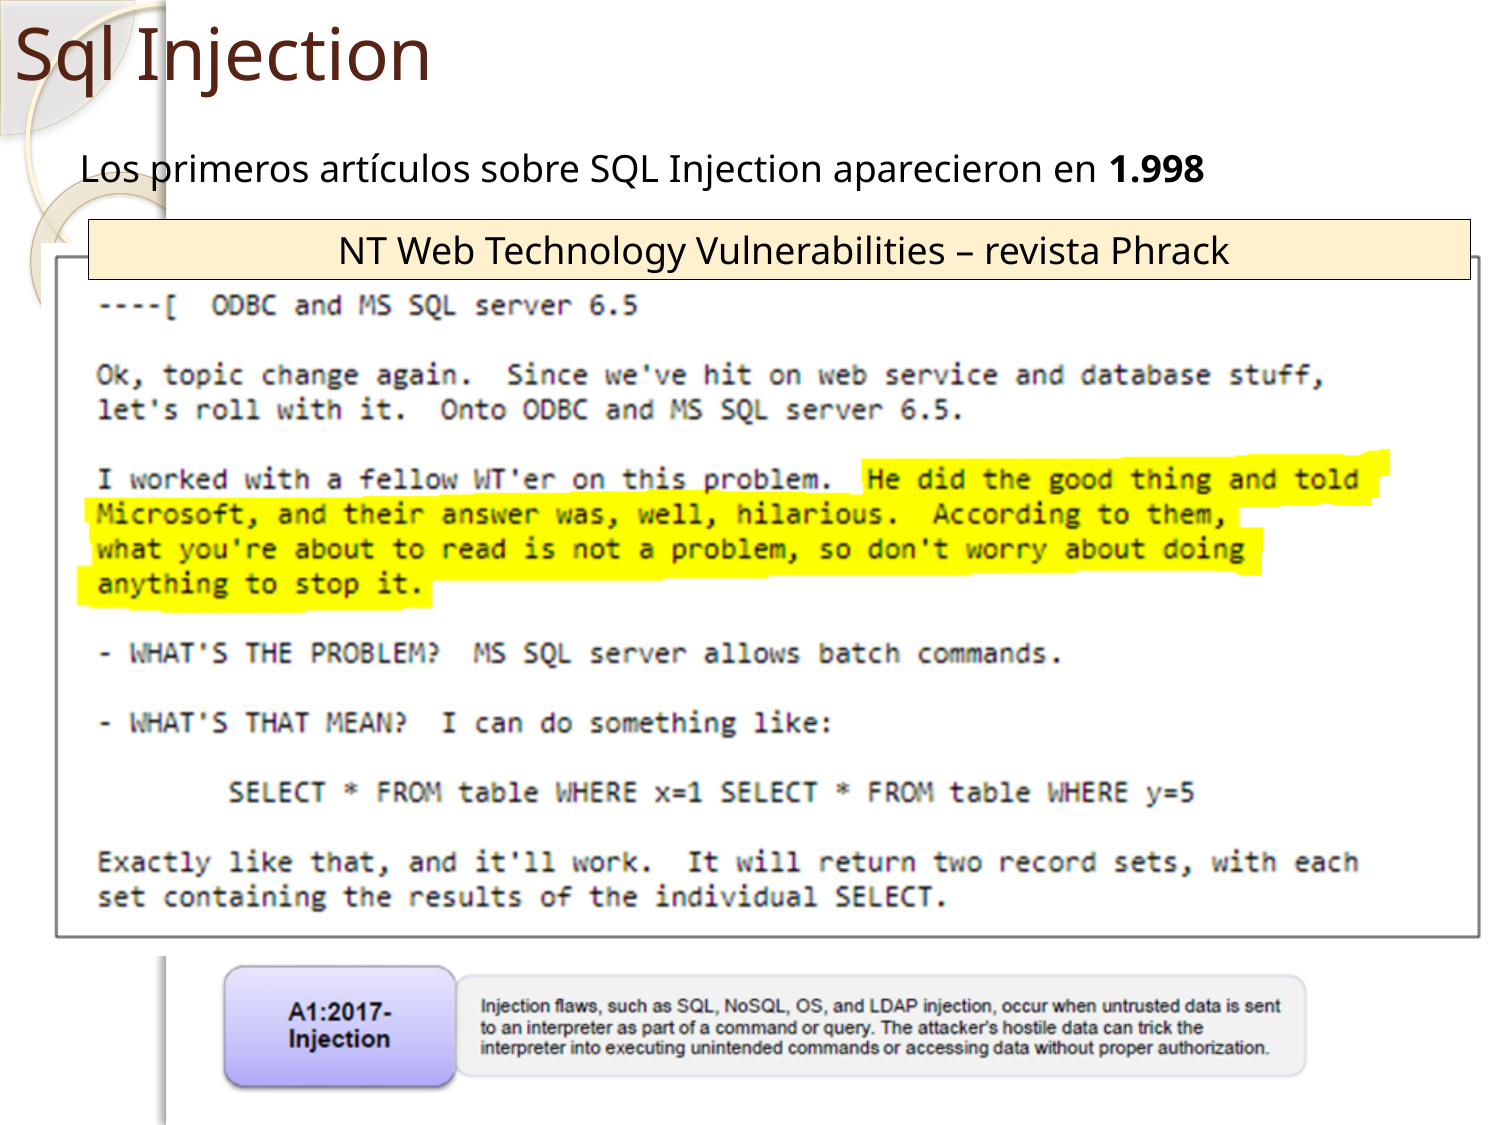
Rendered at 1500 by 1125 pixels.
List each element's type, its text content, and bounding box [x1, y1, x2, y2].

picture [40, 243, 1495, 1095]
text_box NT Web Technology Vulnerabilities – revista Phrack [88, 219, 1471, 240]
text_box Los primeros artículos sobre SQL Injection aparecieron en 1.998 [64, 137, 1358, 197]
title Sql Injection [0, 0, 1500, 102]
